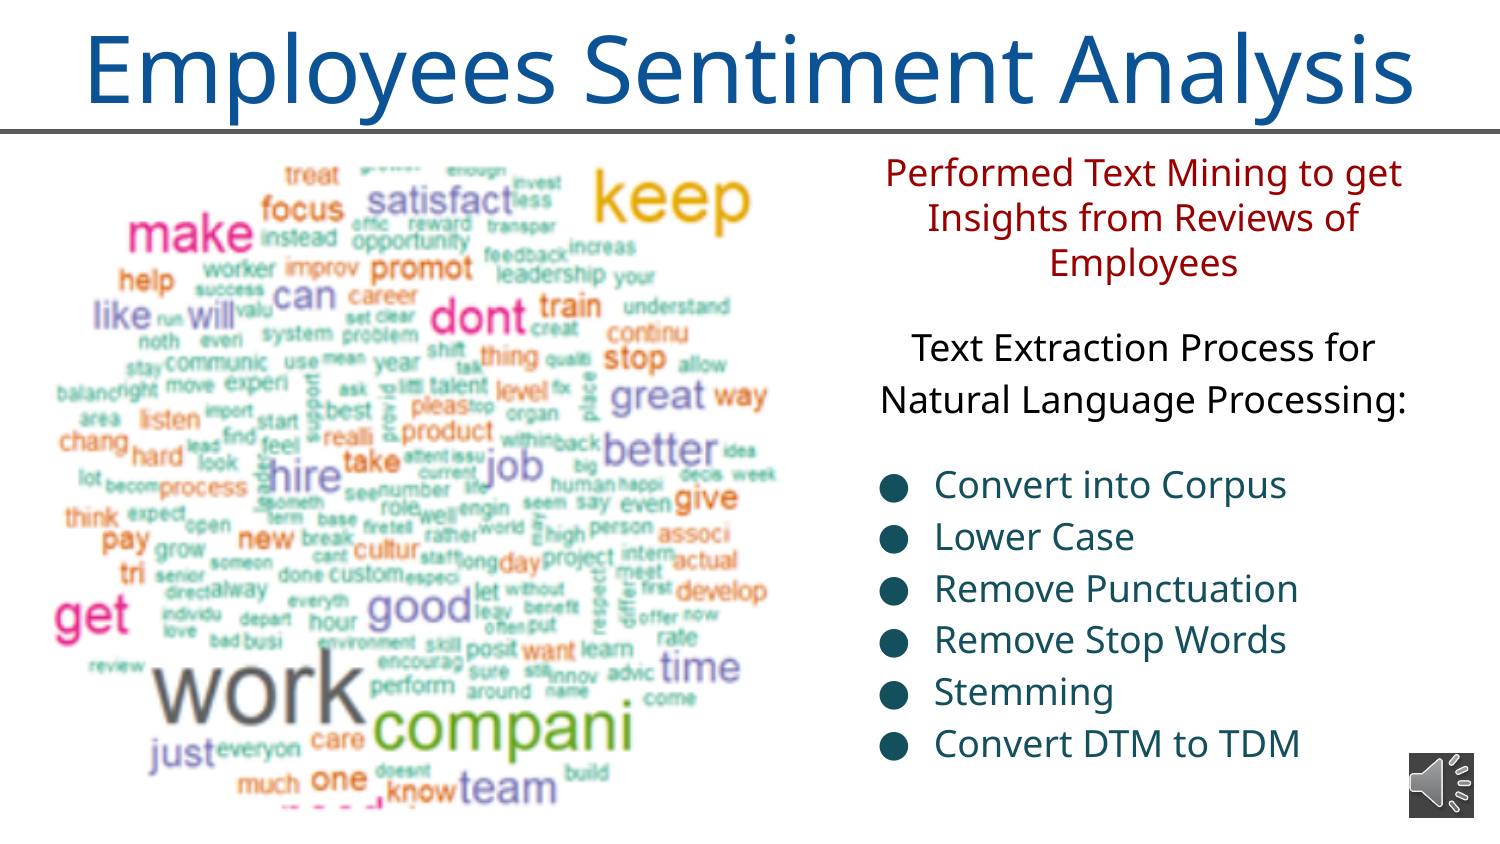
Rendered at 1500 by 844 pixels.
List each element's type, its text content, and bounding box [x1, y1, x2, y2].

title Employees Sentiment Analysis [0, 0, 1500, 129]
list Performed Text Mining to get Insights from Reviews of Employees Text Extraction Process for Natural Language Processing: Convert into Corpus Lower Case Remove Punctuation Remove Stop Words Stemming Convert DTM to TDM [843, 140, 1444, 832]
picture [0, 146, 846, 844]
picture [1408, 751, 1476, 819]
